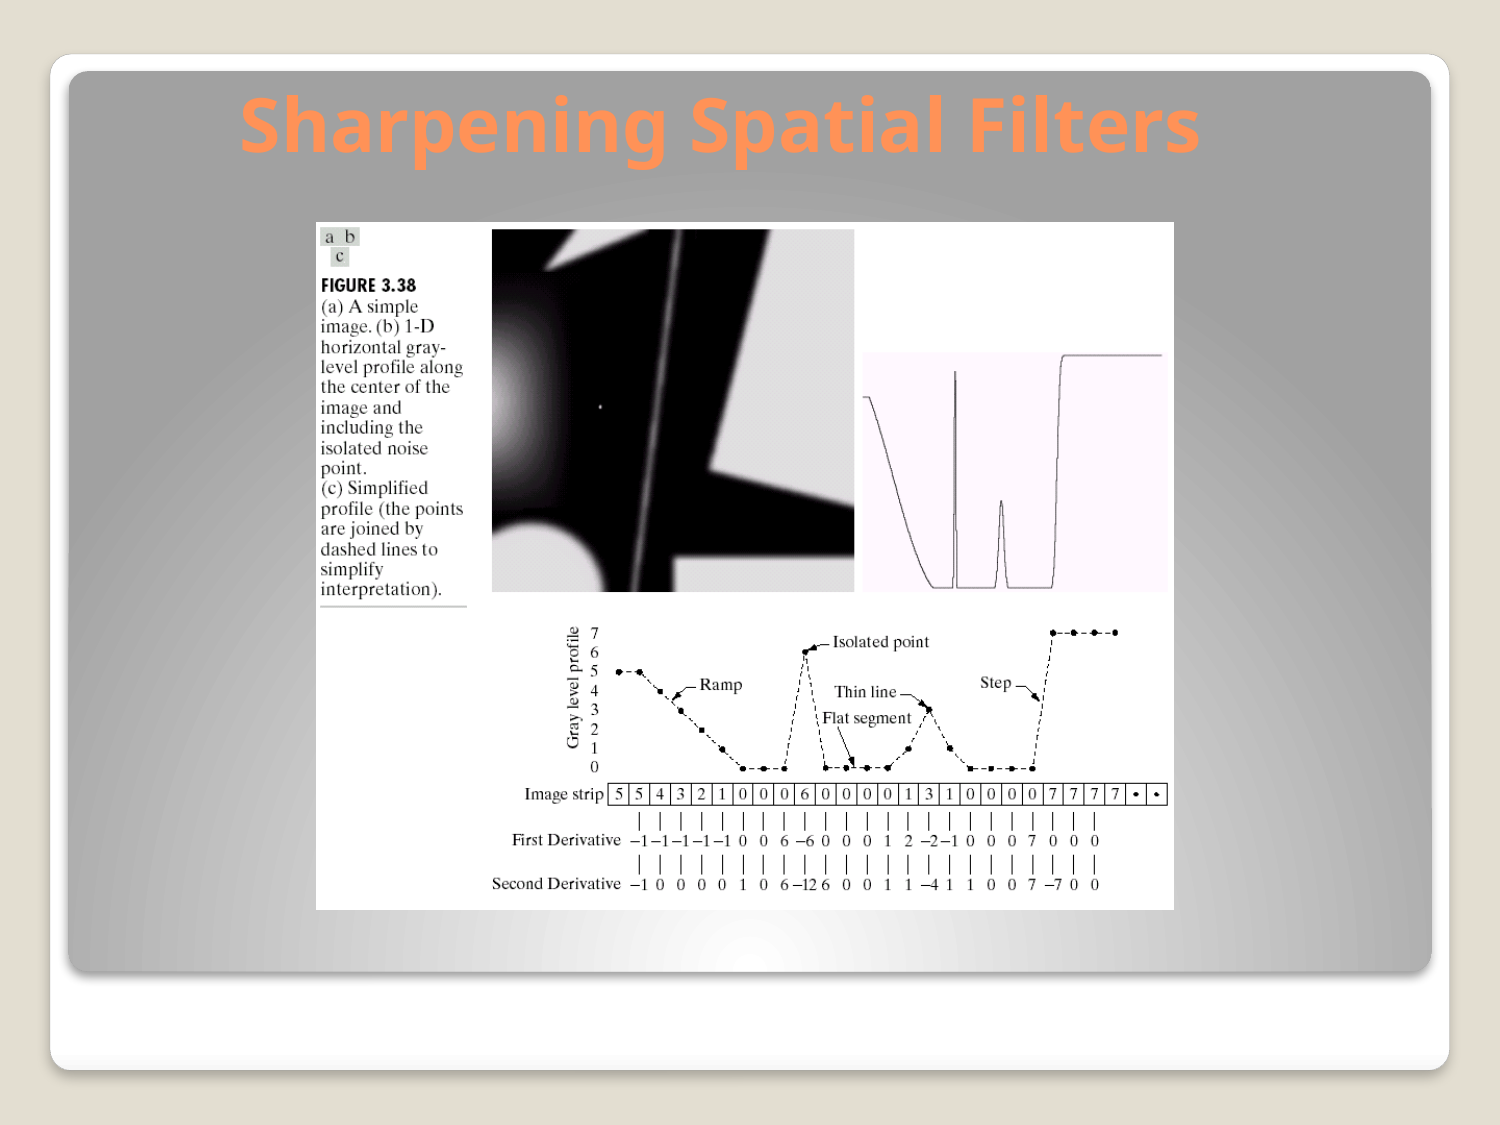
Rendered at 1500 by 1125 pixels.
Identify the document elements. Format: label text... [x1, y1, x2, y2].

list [316, 222, 1175, 910]
title Sharpening Spatial Filters [225, 37, 1463, 175]
